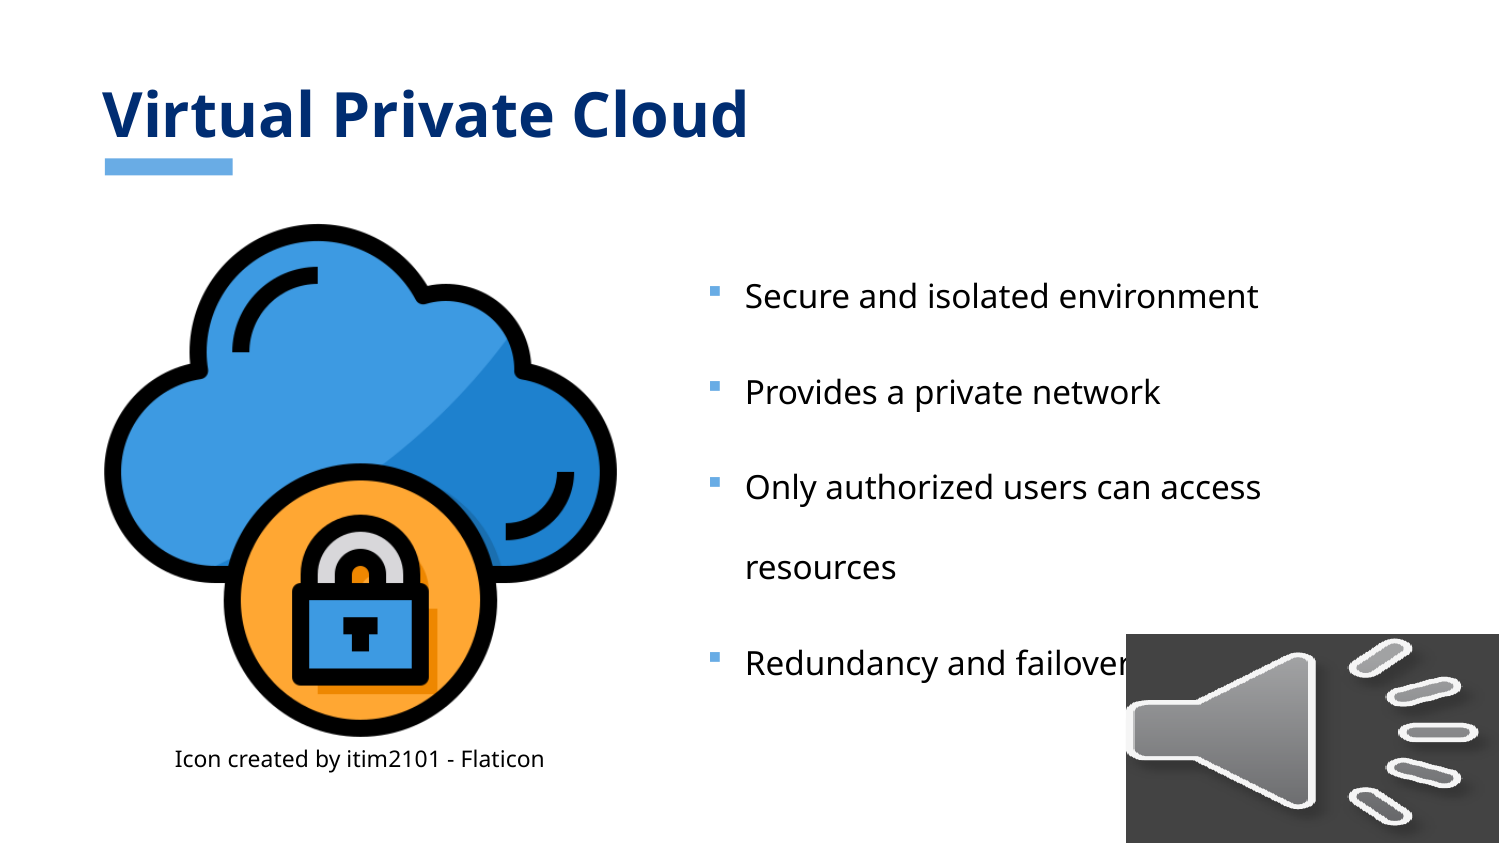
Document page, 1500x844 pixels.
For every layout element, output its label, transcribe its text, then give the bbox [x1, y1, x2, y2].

text_box Icon created by itim2101 - Flaticon [87, 754, 633, 780]
picture [87, 207, 634, 754]
picture [1124, 632, 1500, 844]
title Virtual Private Cloud [87, 17, 1414, 159]
list Secure and isolated environment Provides a private network Only authorized users can access resources Redundancy and failover capabilities [692, 228, 1413, 733]
